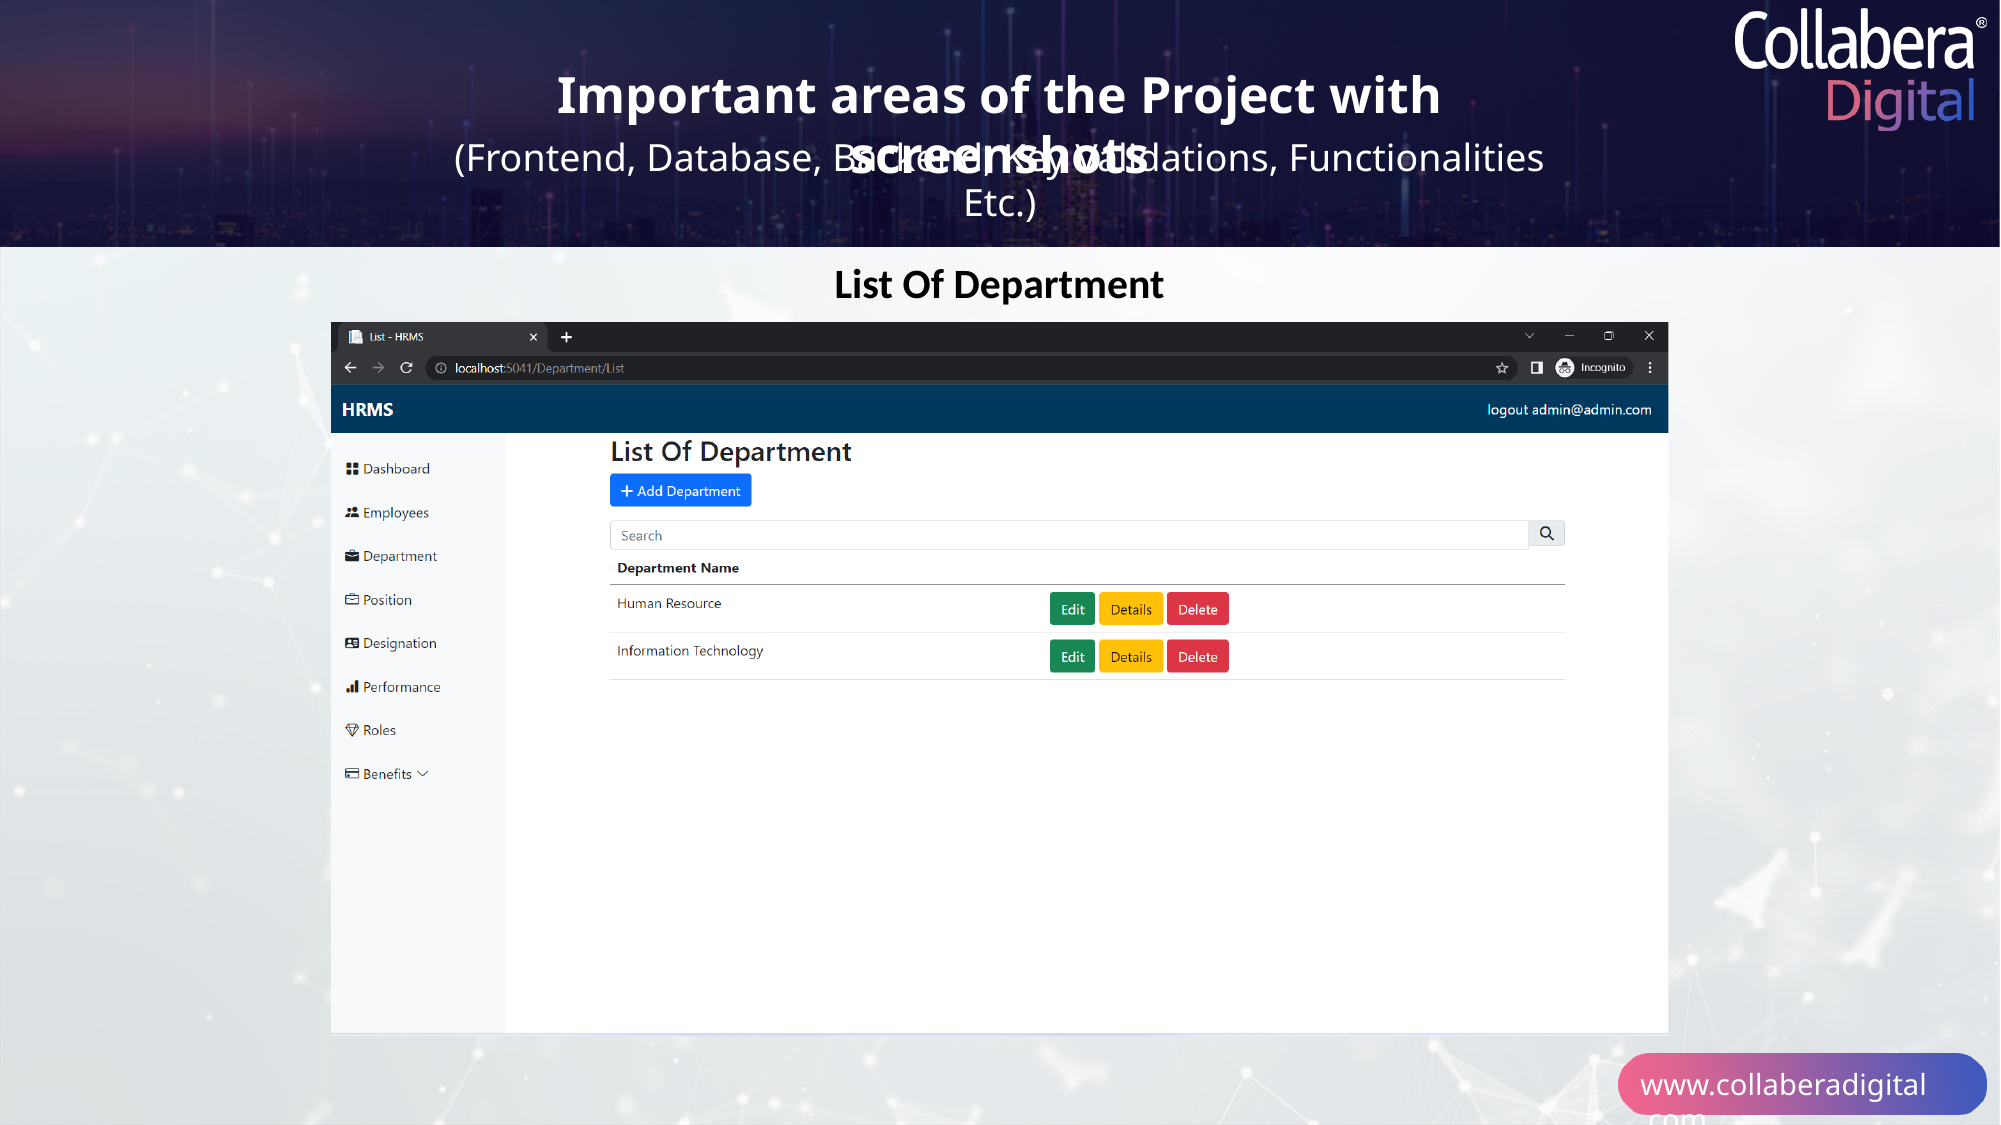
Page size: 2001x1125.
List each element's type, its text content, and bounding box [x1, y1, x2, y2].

text_box List Of Department [347, 241, 1652, 321]
picture [1694, 1116, 1701, 1125]
picture [0, 0, 2000, 1125]
text_box (Frontend, Database, Backend, Key Validations, Functionalities Etc.) [406, 126, 1594, 232]
picture [1666, 1116, 1675, 1125]
text_box Important areas of the Project with screenshots [405, 56, 1594, 192]
picture [1684, 1116, 1691, 1125]
